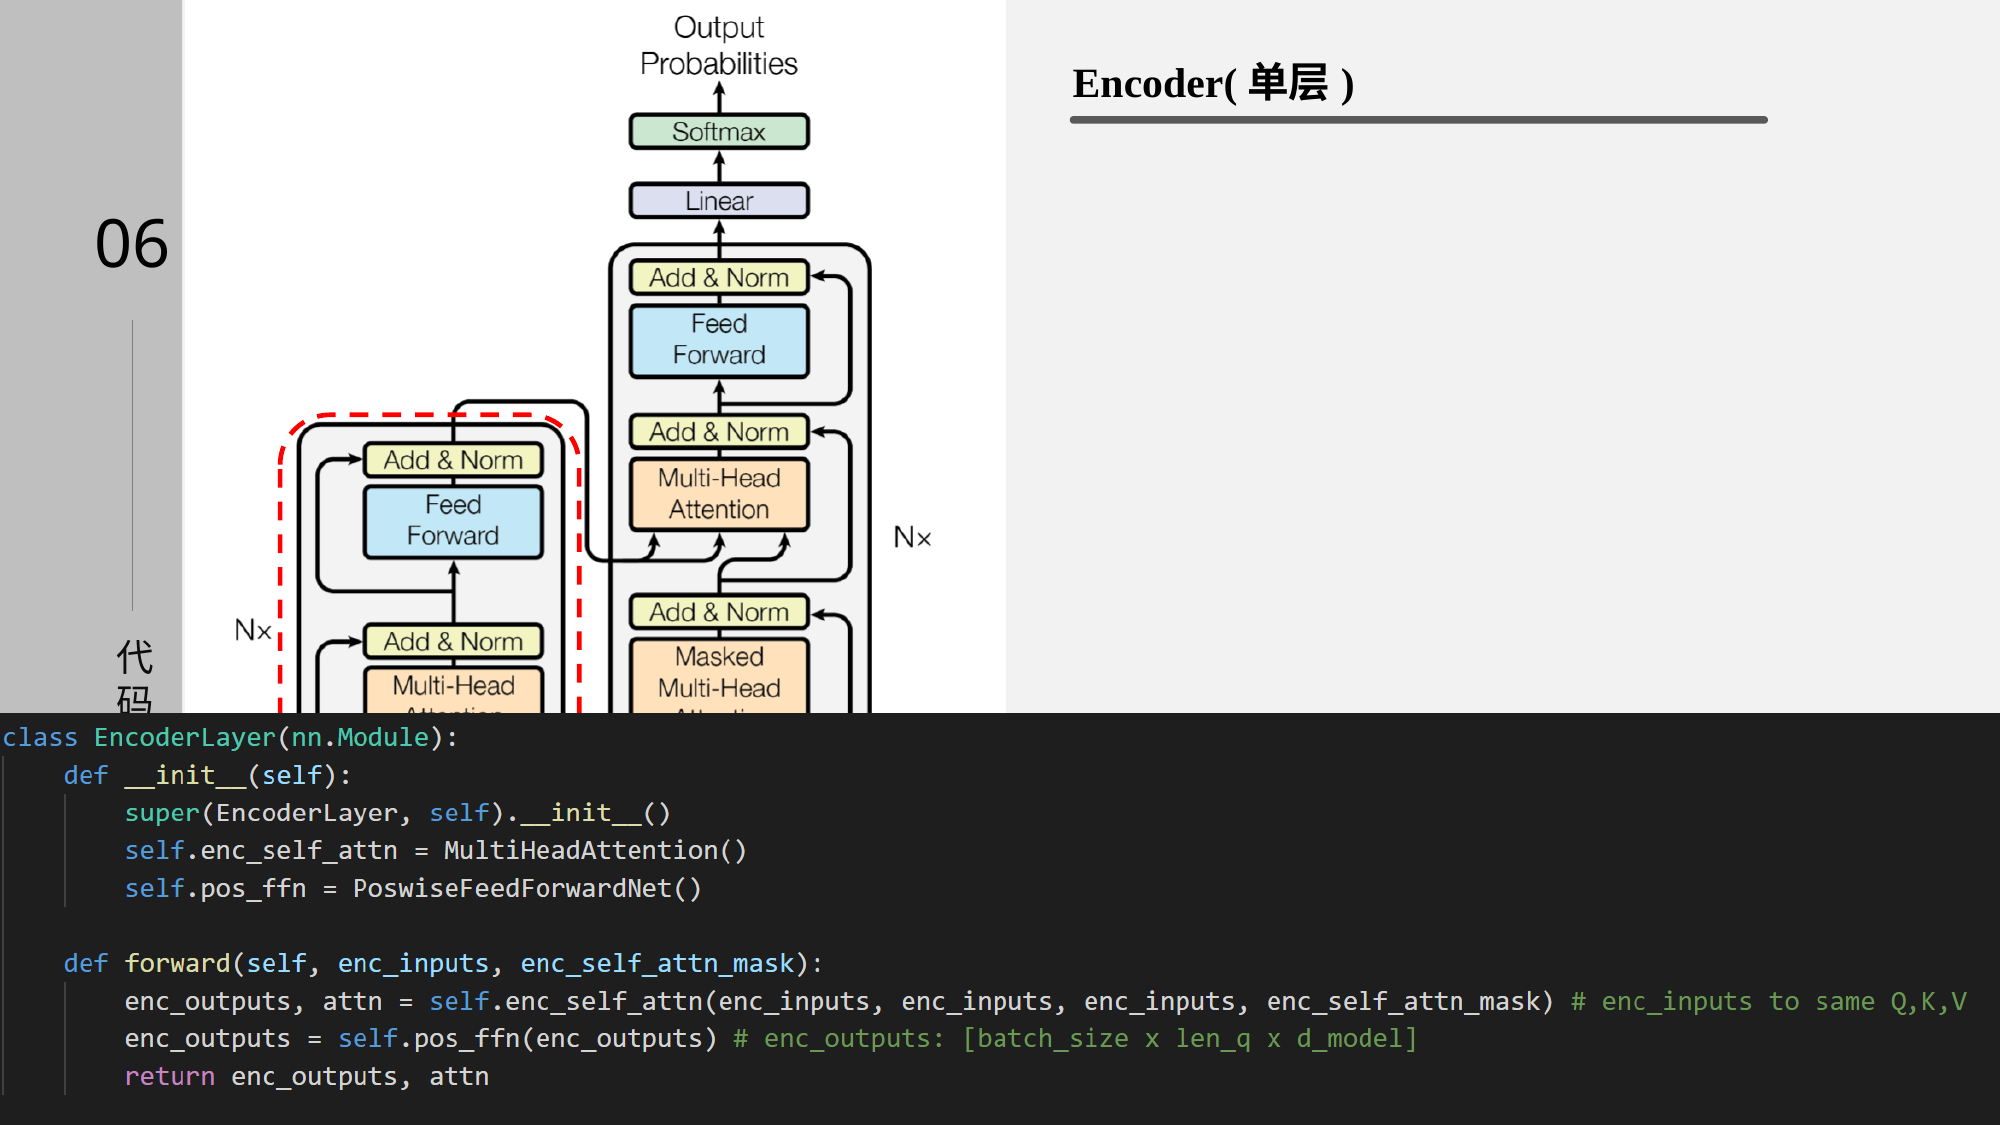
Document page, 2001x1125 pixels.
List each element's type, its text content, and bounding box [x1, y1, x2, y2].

text_box 代码实现 [101, 626, 164, 713]
text_box Encoder(单层) [1057, 33, 2000, 114]
picture [0, 0, 2000, 1125]
text_box 06 [79, 193, 185, 289]
text_box [1068, 115, 1769, 125]
